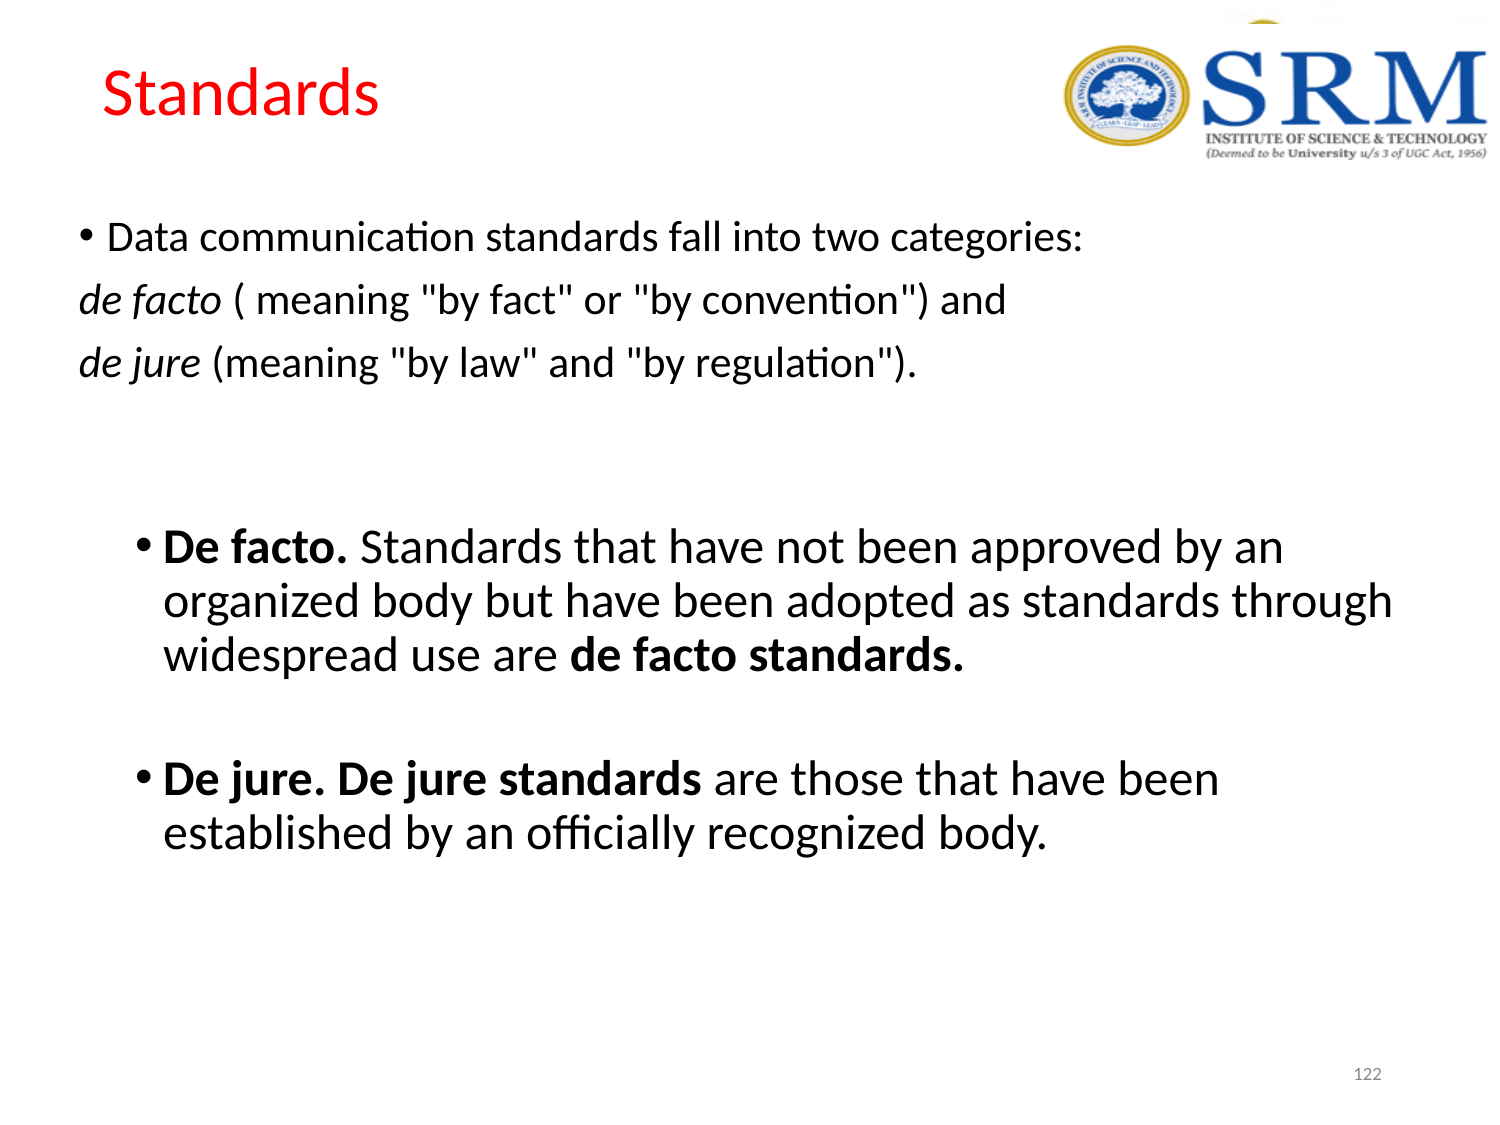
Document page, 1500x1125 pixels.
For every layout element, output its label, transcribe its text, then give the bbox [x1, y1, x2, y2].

picture [1059, 0, 1500, 176]
list Data communication standards fall into two categories: de facto ( meaning "by fact" or "by convention") and de jure (meaning "by law" and "by regulation"). De facto. Standards that have not been approved by an organized body but have been adopted as standards through widespread use are de facto standards. De jure. De jure standards are those that have been established by an officially recognized body. [63, 206, 1414, 1012]
title Standards [87, 0, 1050, 188]
slide_number ‹#› [1059, 1042, 1397, 1103]
